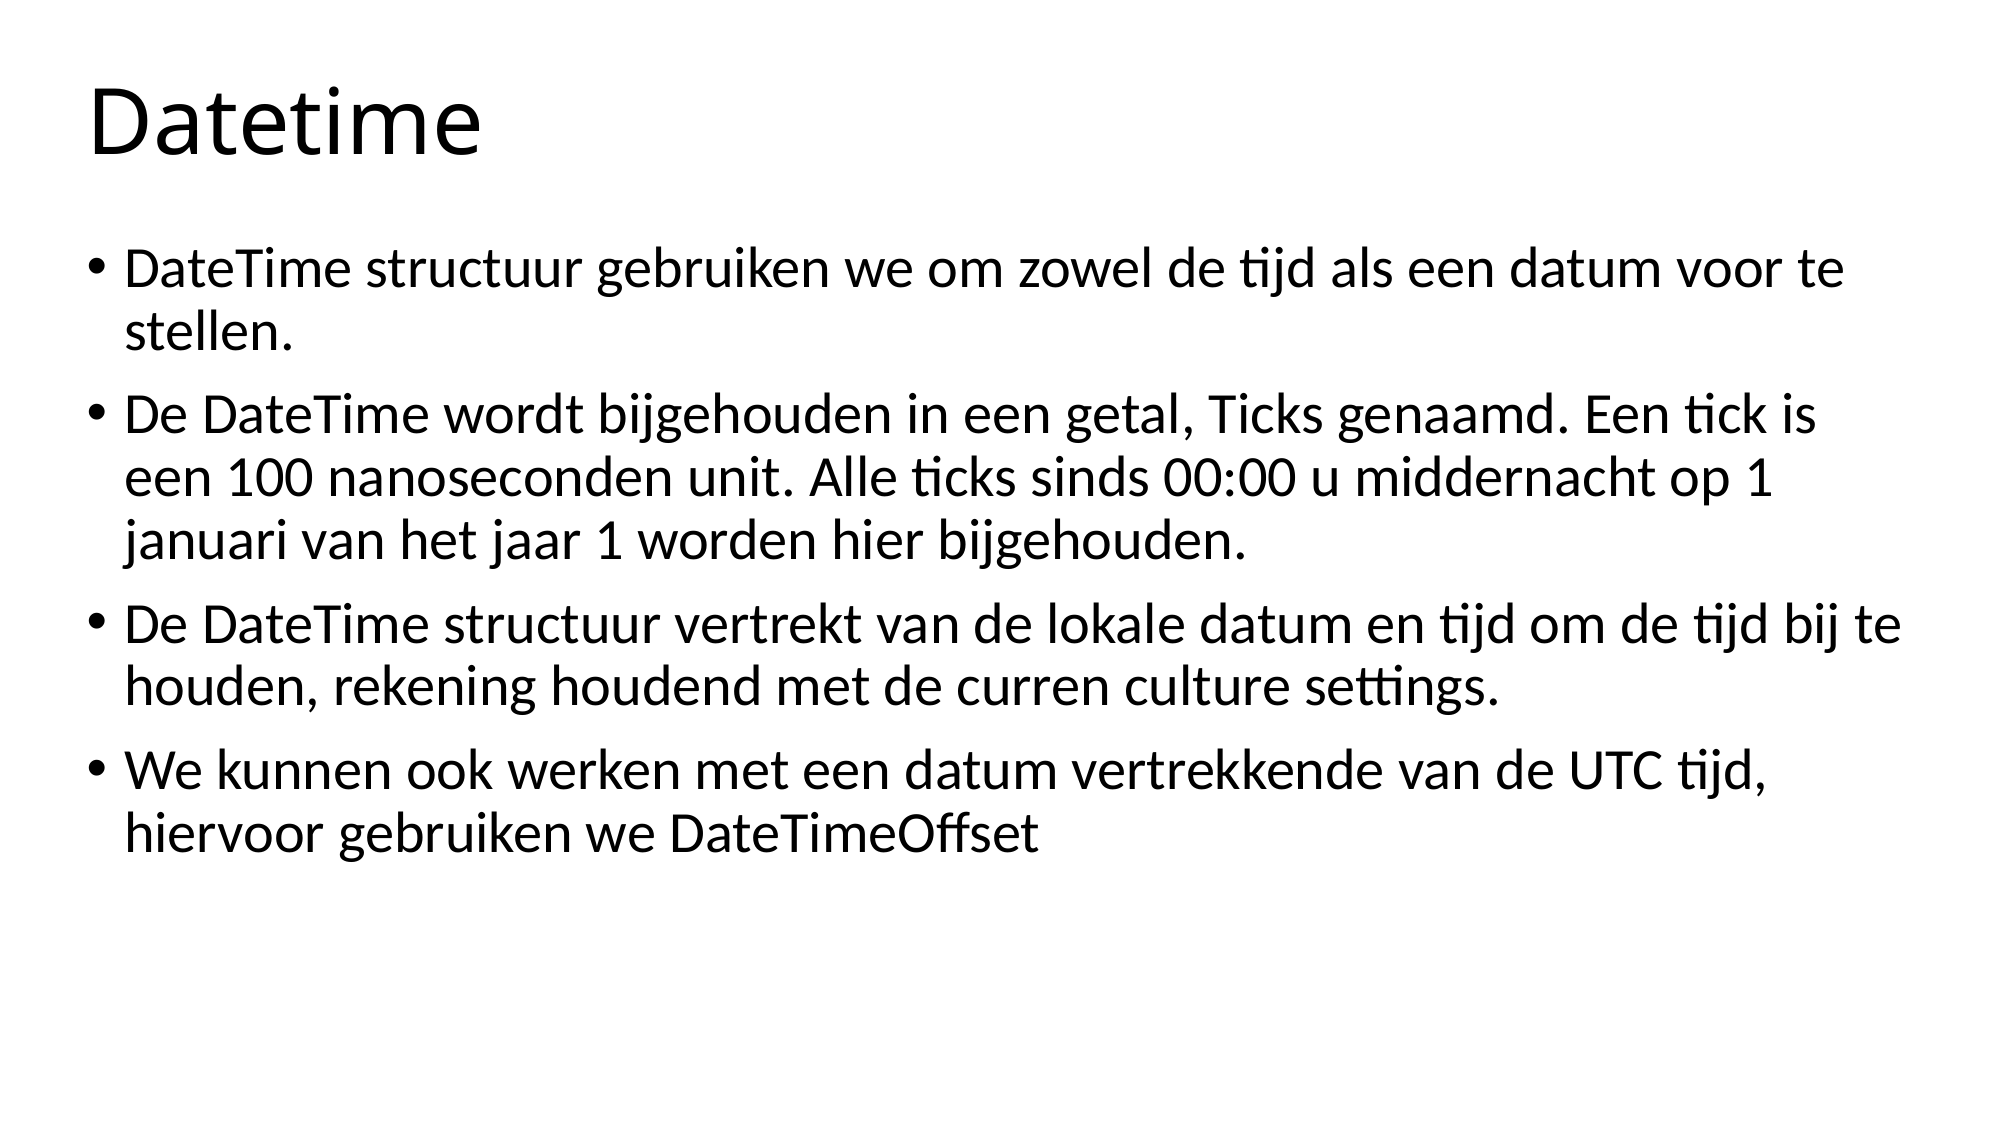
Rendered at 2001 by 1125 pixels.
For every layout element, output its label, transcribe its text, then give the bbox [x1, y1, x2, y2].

title Datetime [71, 59, 1927, 190]
list DateTime structuur gebruiken we om zowel de tijd als een datum voor te stellen. De DateTime wordt bijgehouden in een getal, Ticks genaamd. Een tick is een 100 nanoseconden unit. Alle ticks sinds 00:00 u middernacht op 1 januari van het jaar 1 worden hier bijgehouden. De DateTime structuur vertrekt van de lokale datum en tijd om de tijd bij te houden, rekening houdend met de curren culture settings. We kunnen ook werken met een datum vertrekkende van de UTC tijd, hiervoor gebruiken we DateTimeOffset [71, 229, 1927, 1043]
